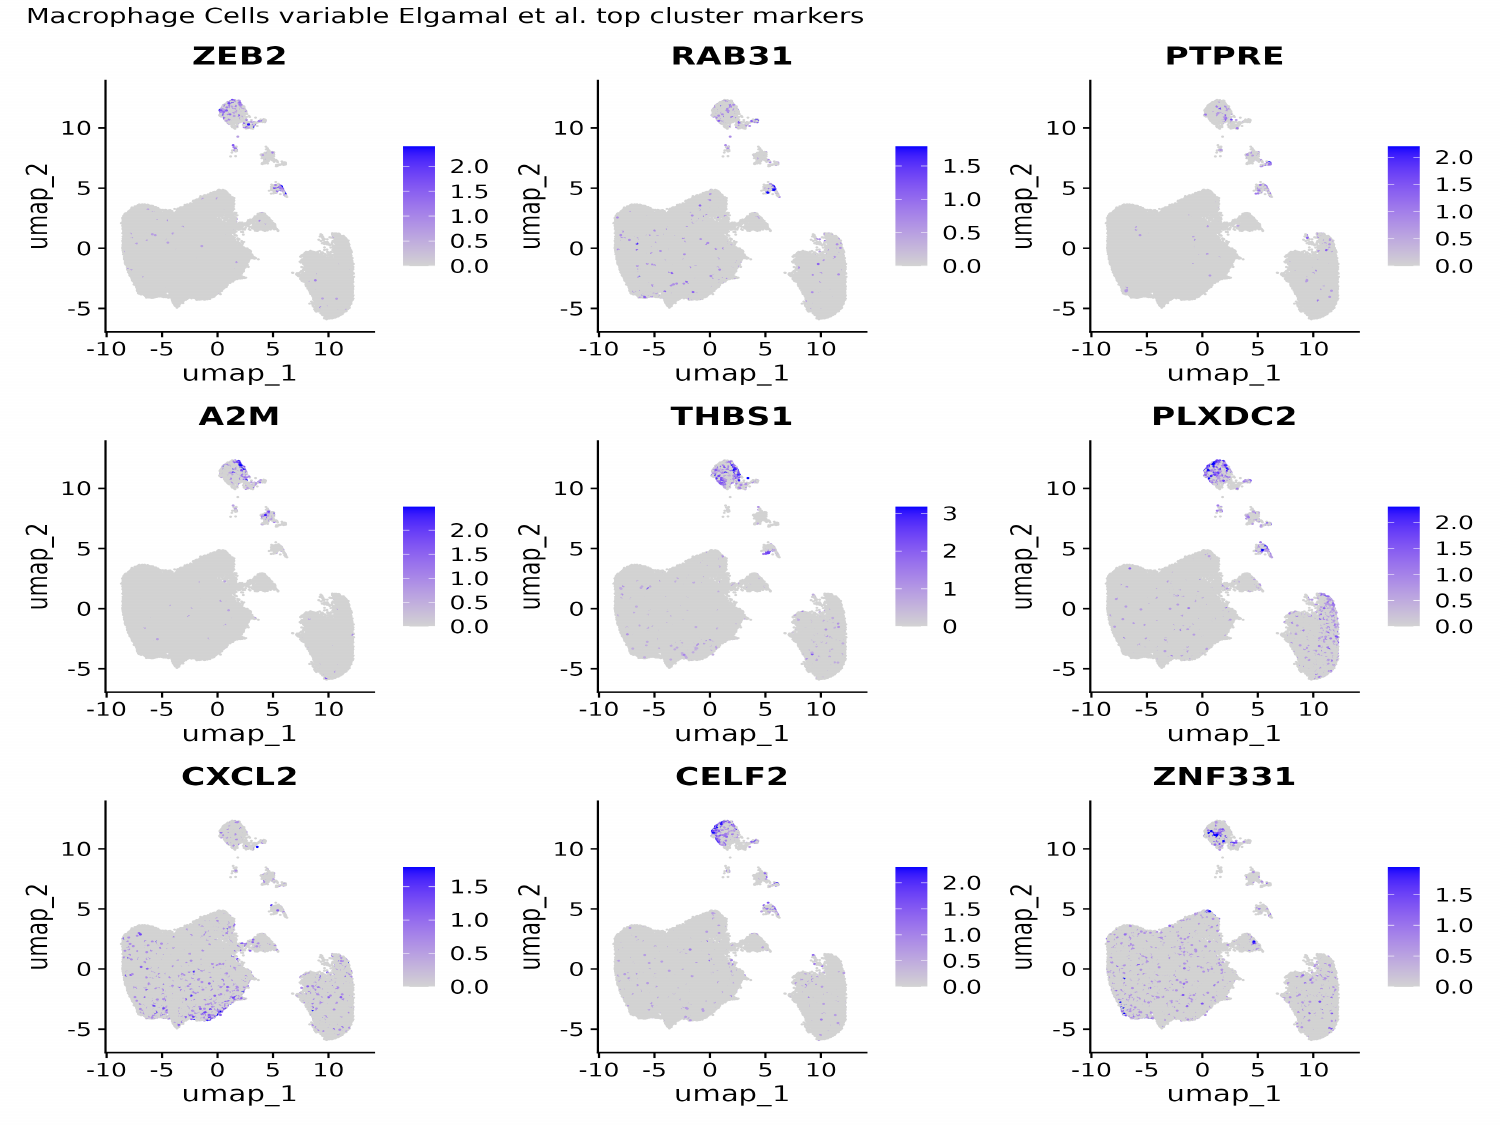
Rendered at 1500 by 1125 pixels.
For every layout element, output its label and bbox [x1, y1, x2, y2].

list [0, 0, 1500, 1125]
